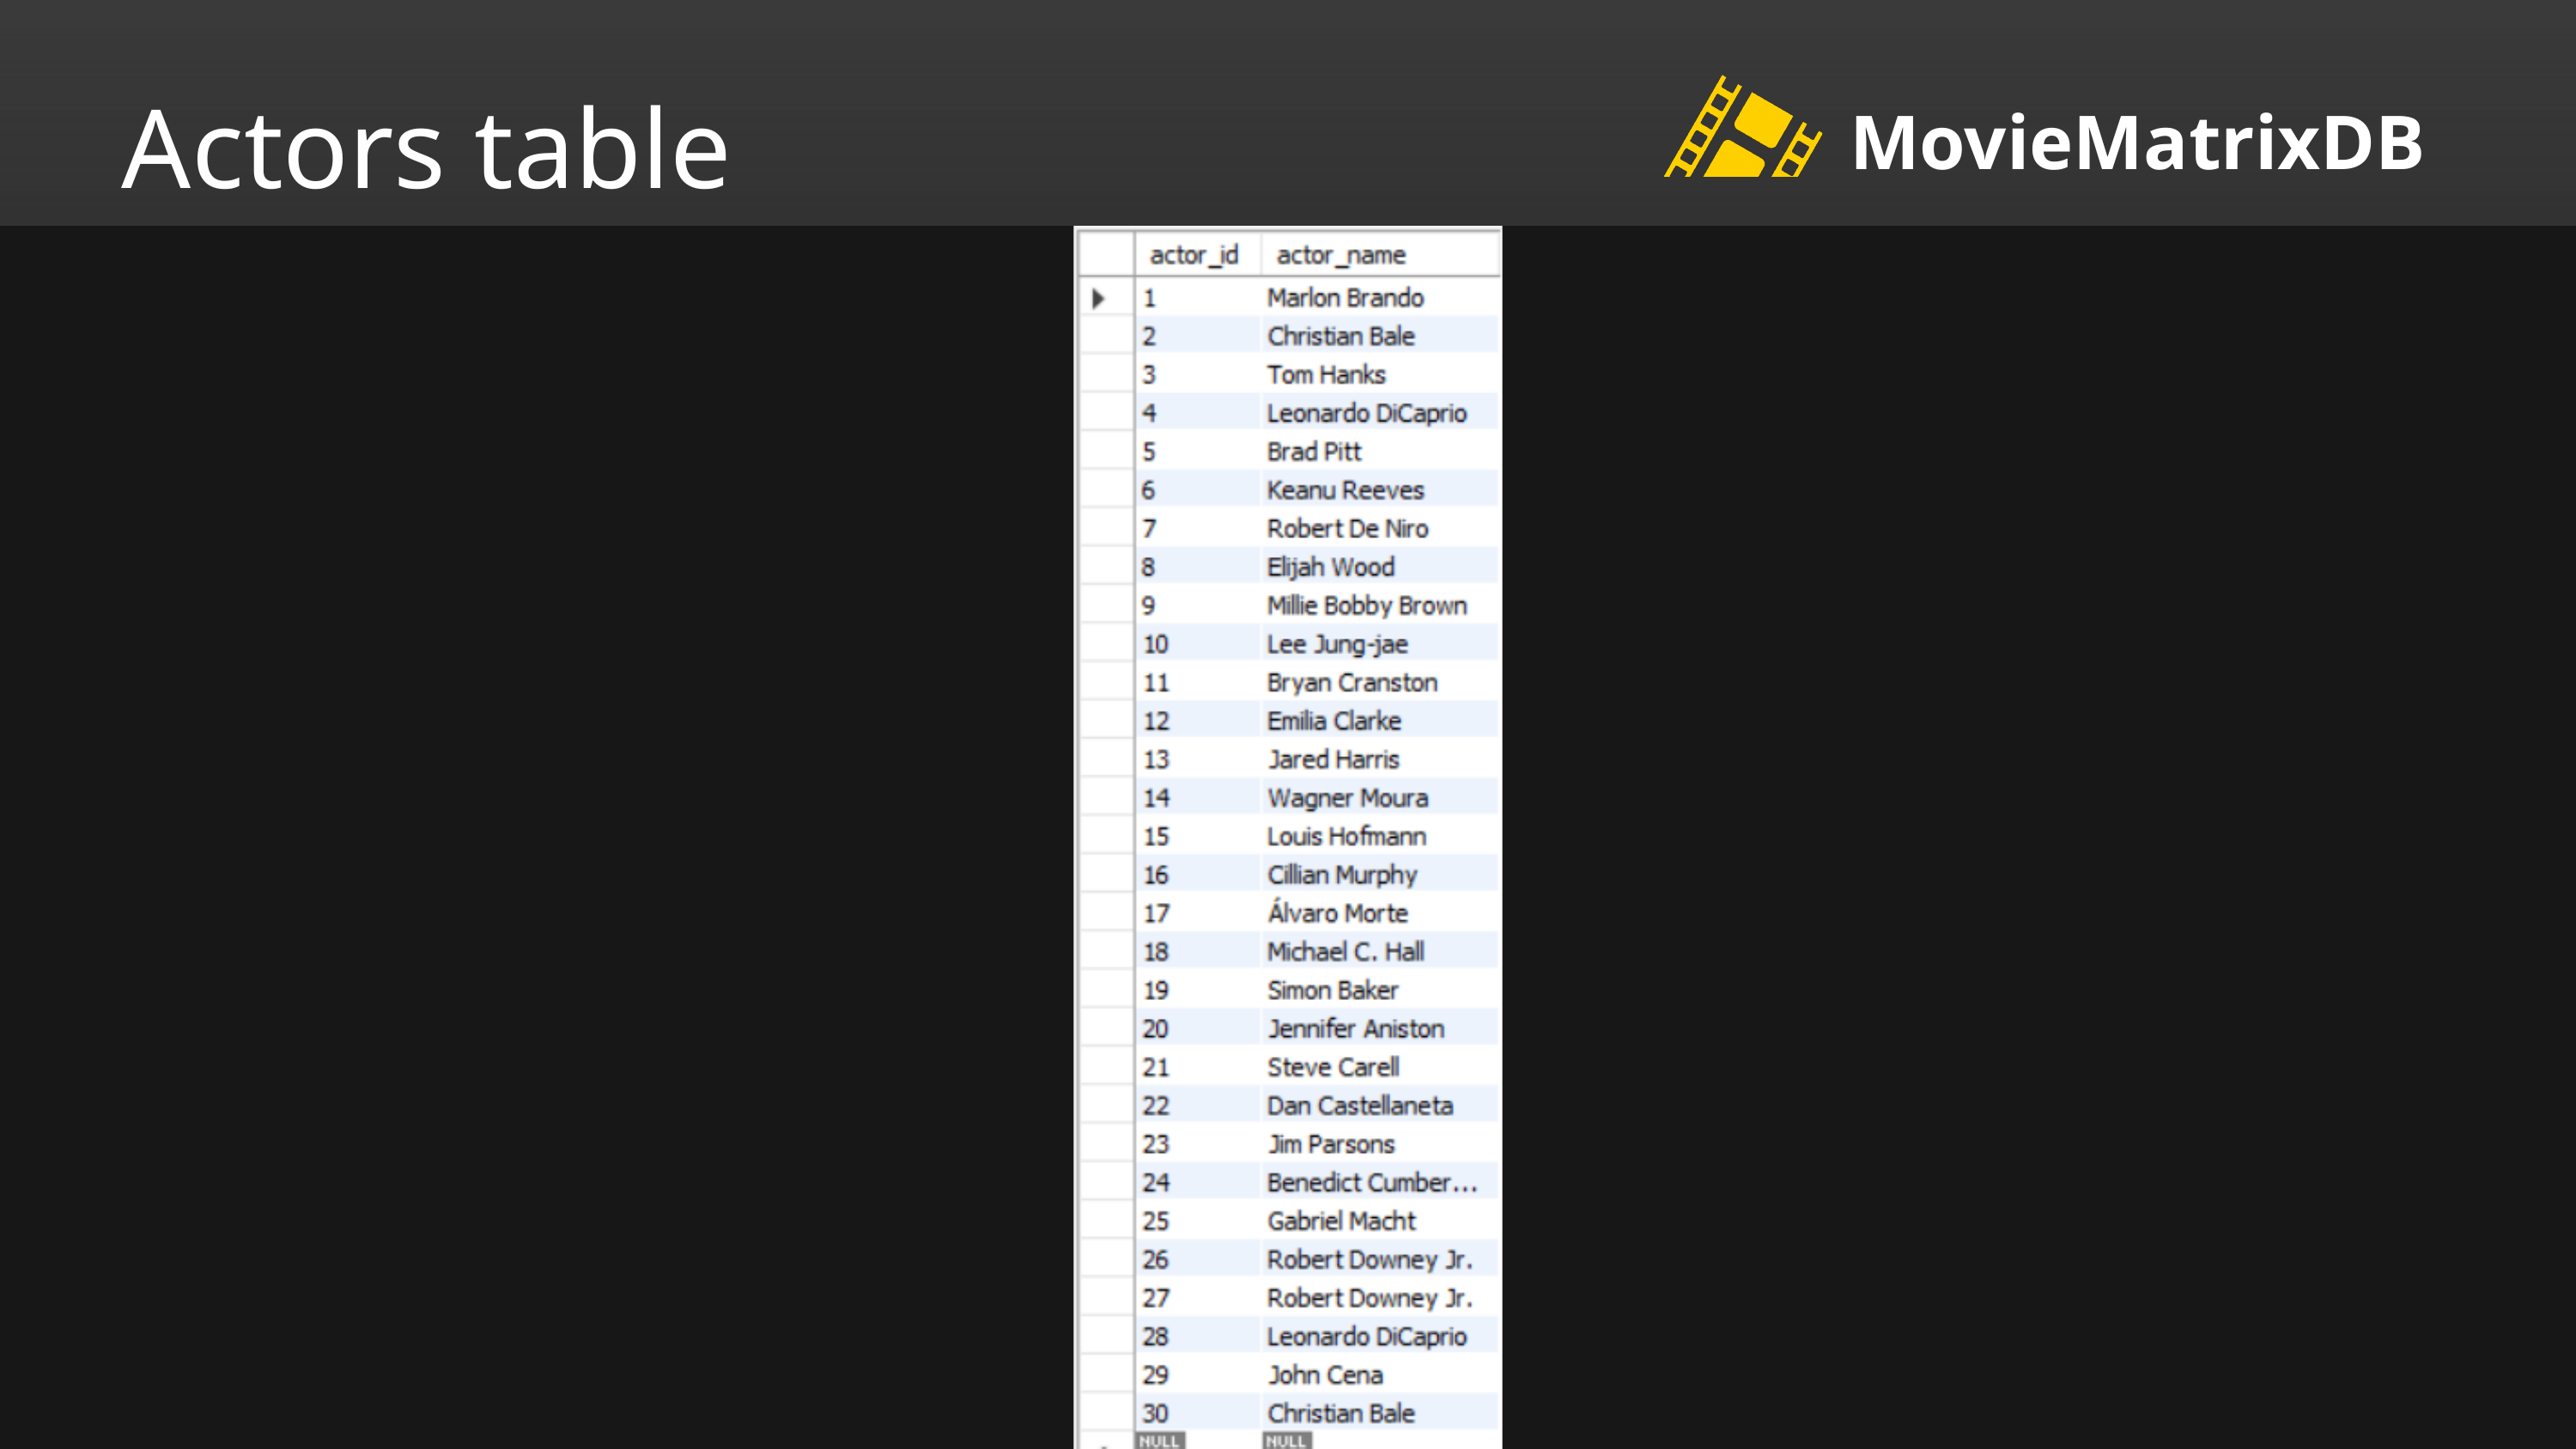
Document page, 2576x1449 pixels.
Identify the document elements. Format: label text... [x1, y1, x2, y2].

text_box Actors table [121, 58, 849, 211]
text_box [0, 0, 2576, 226]
text_box [1073, 226, 1503, 1449]
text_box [1663, 75, 2524, 177]
